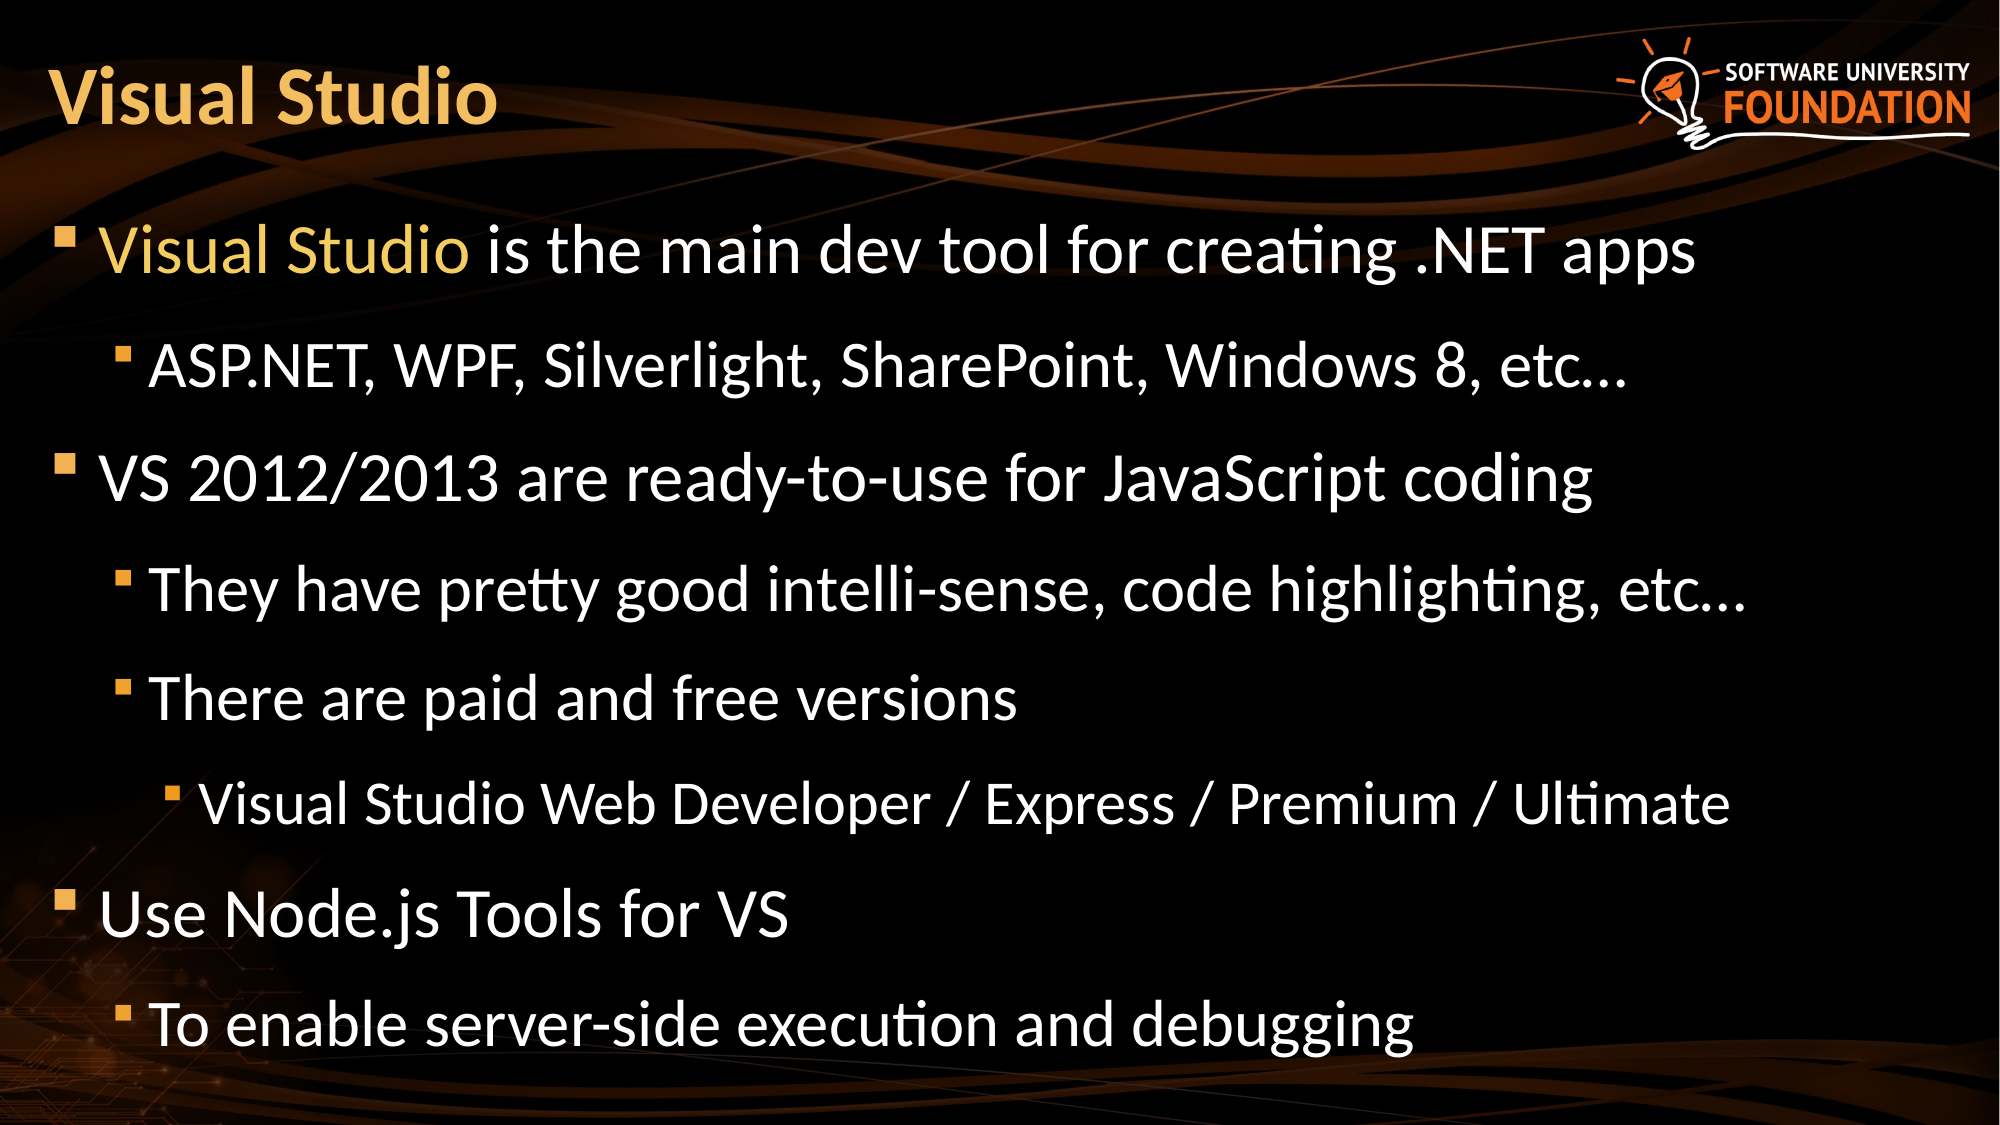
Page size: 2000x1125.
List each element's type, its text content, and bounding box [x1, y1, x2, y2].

picture [0, 0, 2000, 1125]
title Visual Studio [30, 6, 1602, 189]
list Visual Studio is the main dev tool for creating .NET apps ASP.NET, WPF, Silverlight, SharePoint, Windows 8, etc… VS 2012/2013 are ready-to-use for JavaScript coding They have pretty good intelli-sense, code highlighting, etc… There are paid and free versions Visual Studio Web Developer / Express / Premium / Ultimate Use Node.js Tools for VS To enable server-side execution and debugging [31, 188, 1968, 1103]
